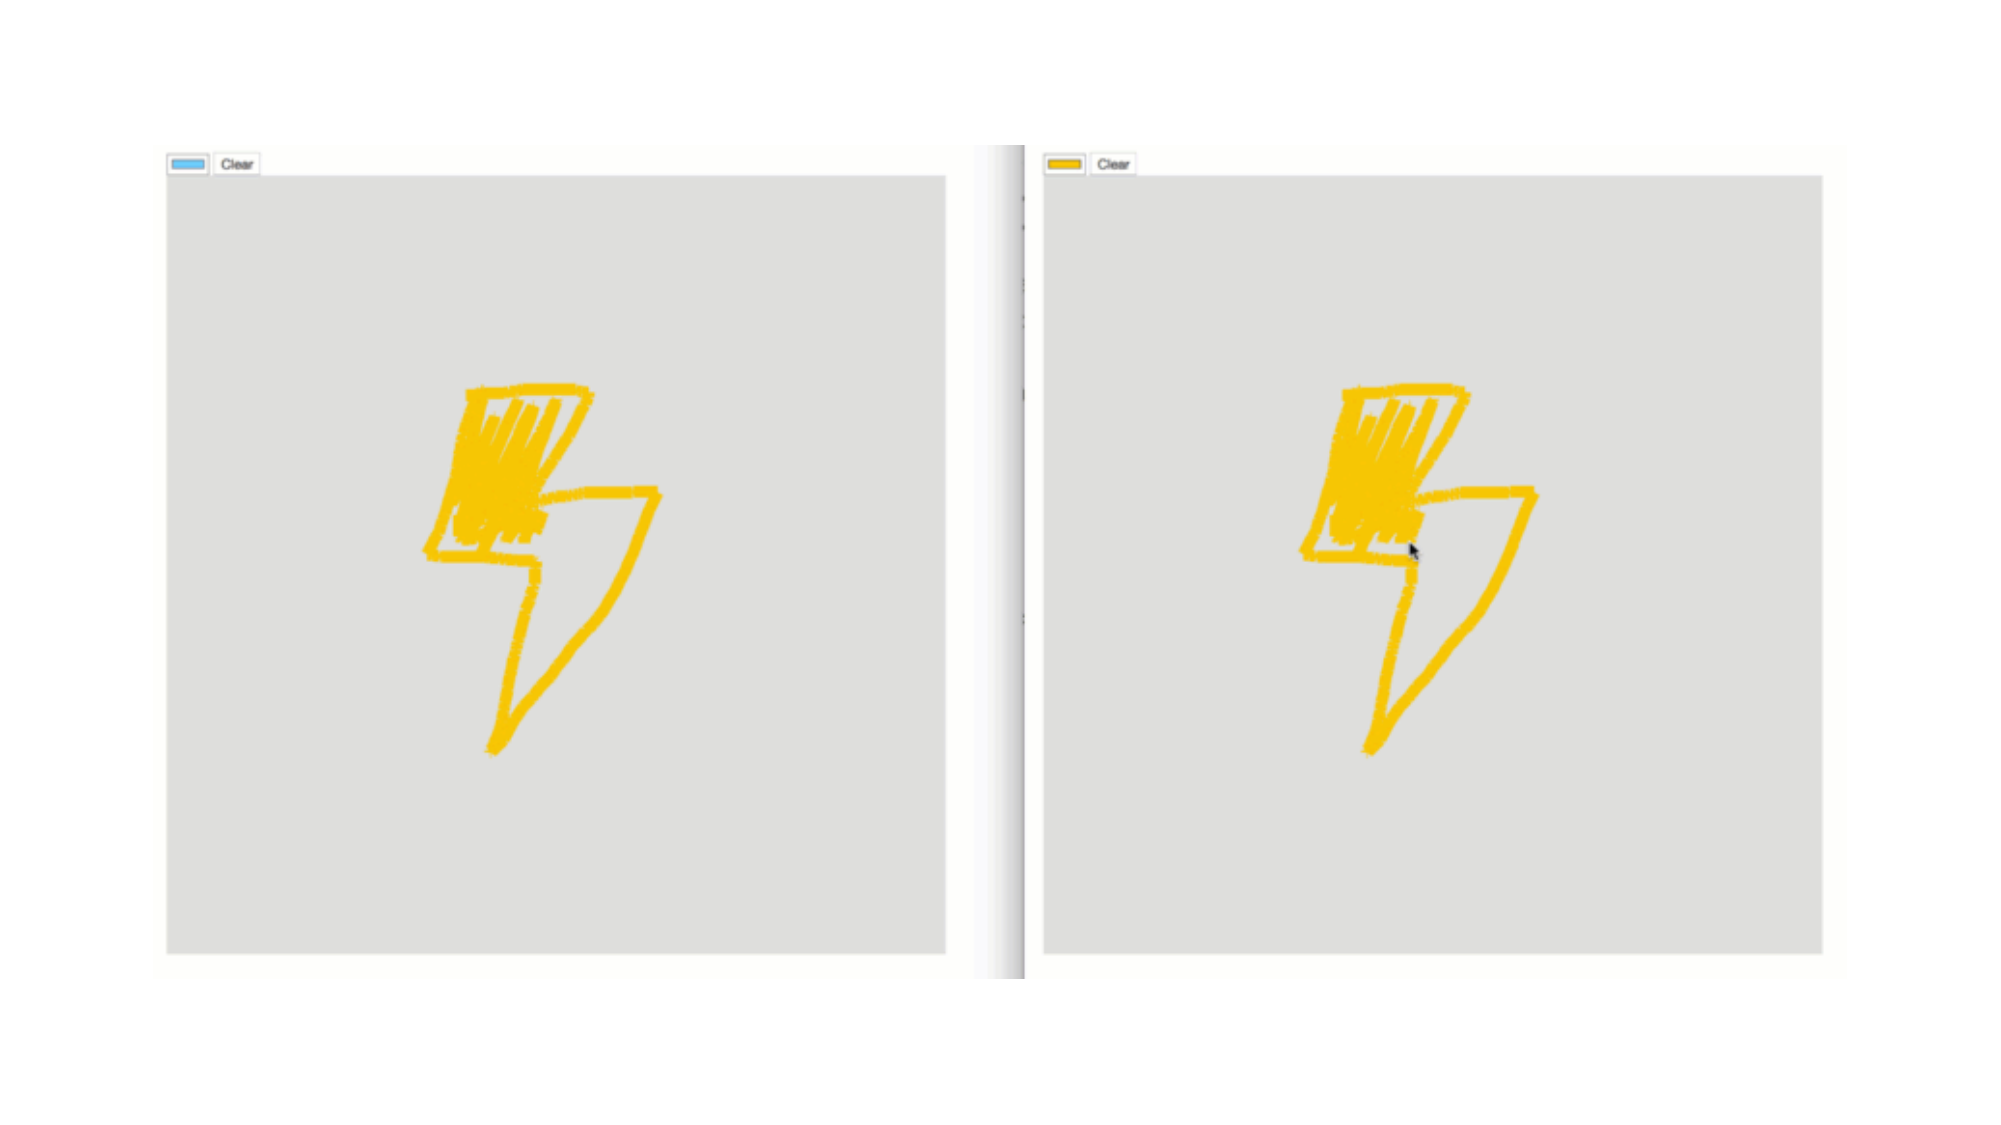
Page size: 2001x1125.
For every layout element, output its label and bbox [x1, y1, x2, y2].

picture [153, 145, 1847, 980]
